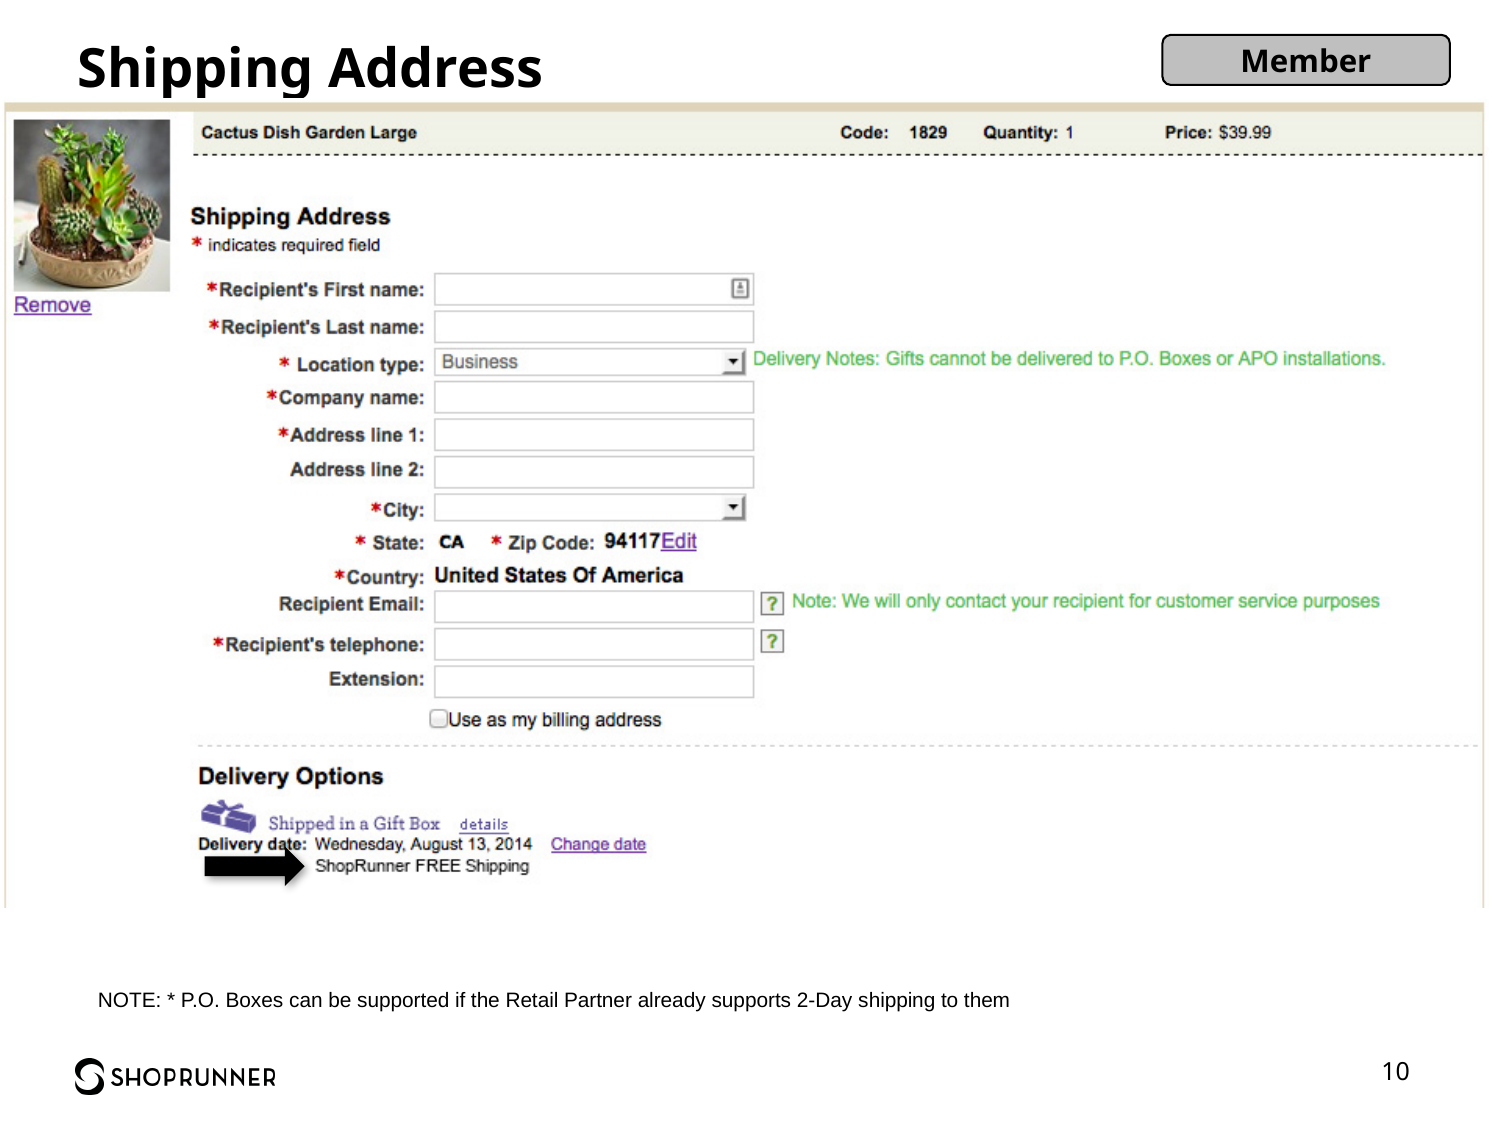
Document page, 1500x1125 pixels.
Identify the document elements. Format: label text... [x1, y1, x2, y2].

text_box NOTE: * P.O. Boxes can be supported if the Retail Partner already supports 2-Day shipping to them [71, 979, 1109, 1020]
text_box Member [1160, 32, 1453, 88]
picture [0, 98, 1489, 909]
picture [75, 1058, 275, 1095]
text_box Shipping Address [62, 12, 1500, 138]
slide_number 10 [1074, 1042, 1425, 1103]
